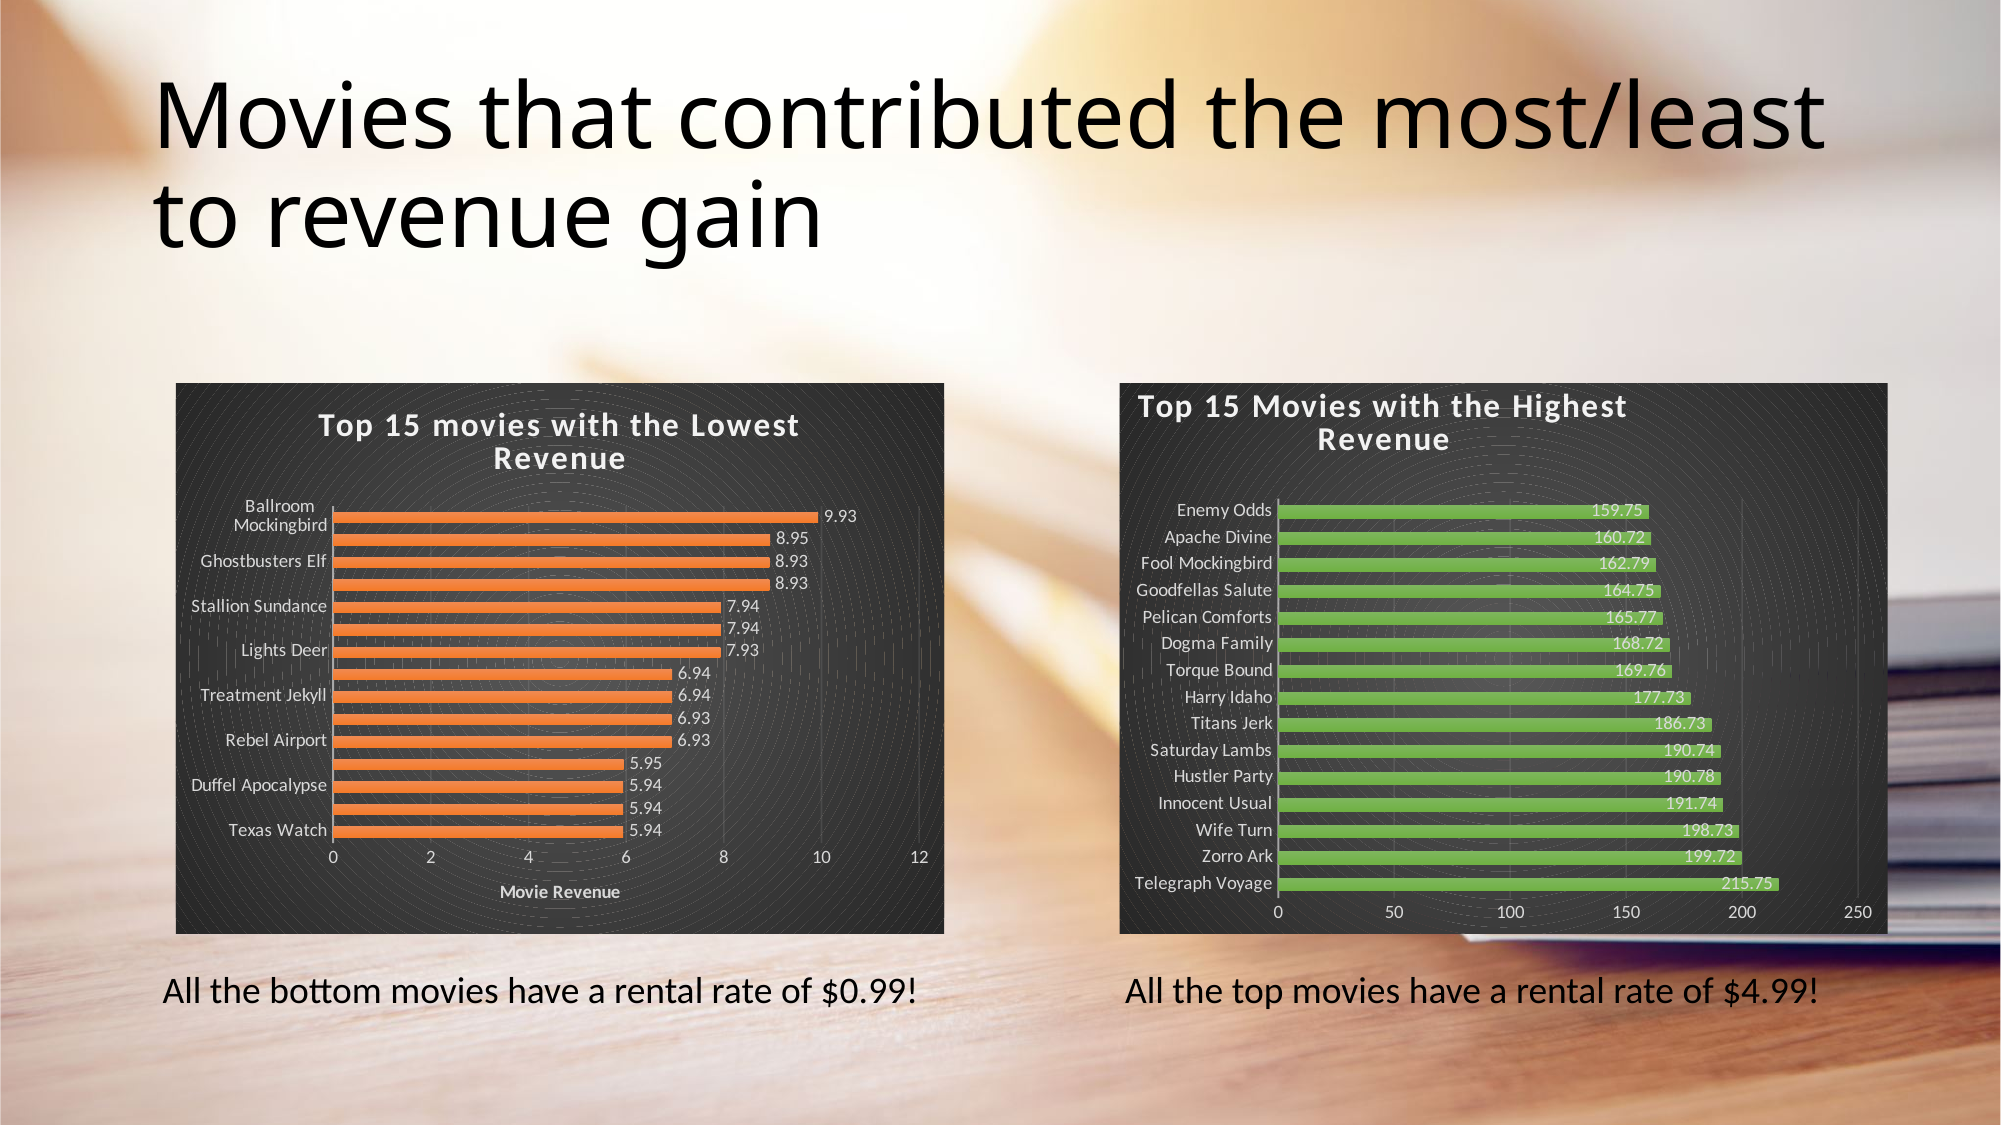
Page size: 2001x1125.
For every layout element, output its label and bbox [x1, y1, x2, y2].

chart [175, 382, 945, 934]
picture [0, 0, 2001, 1125]
chart [1119, 382, 1888, 934]
